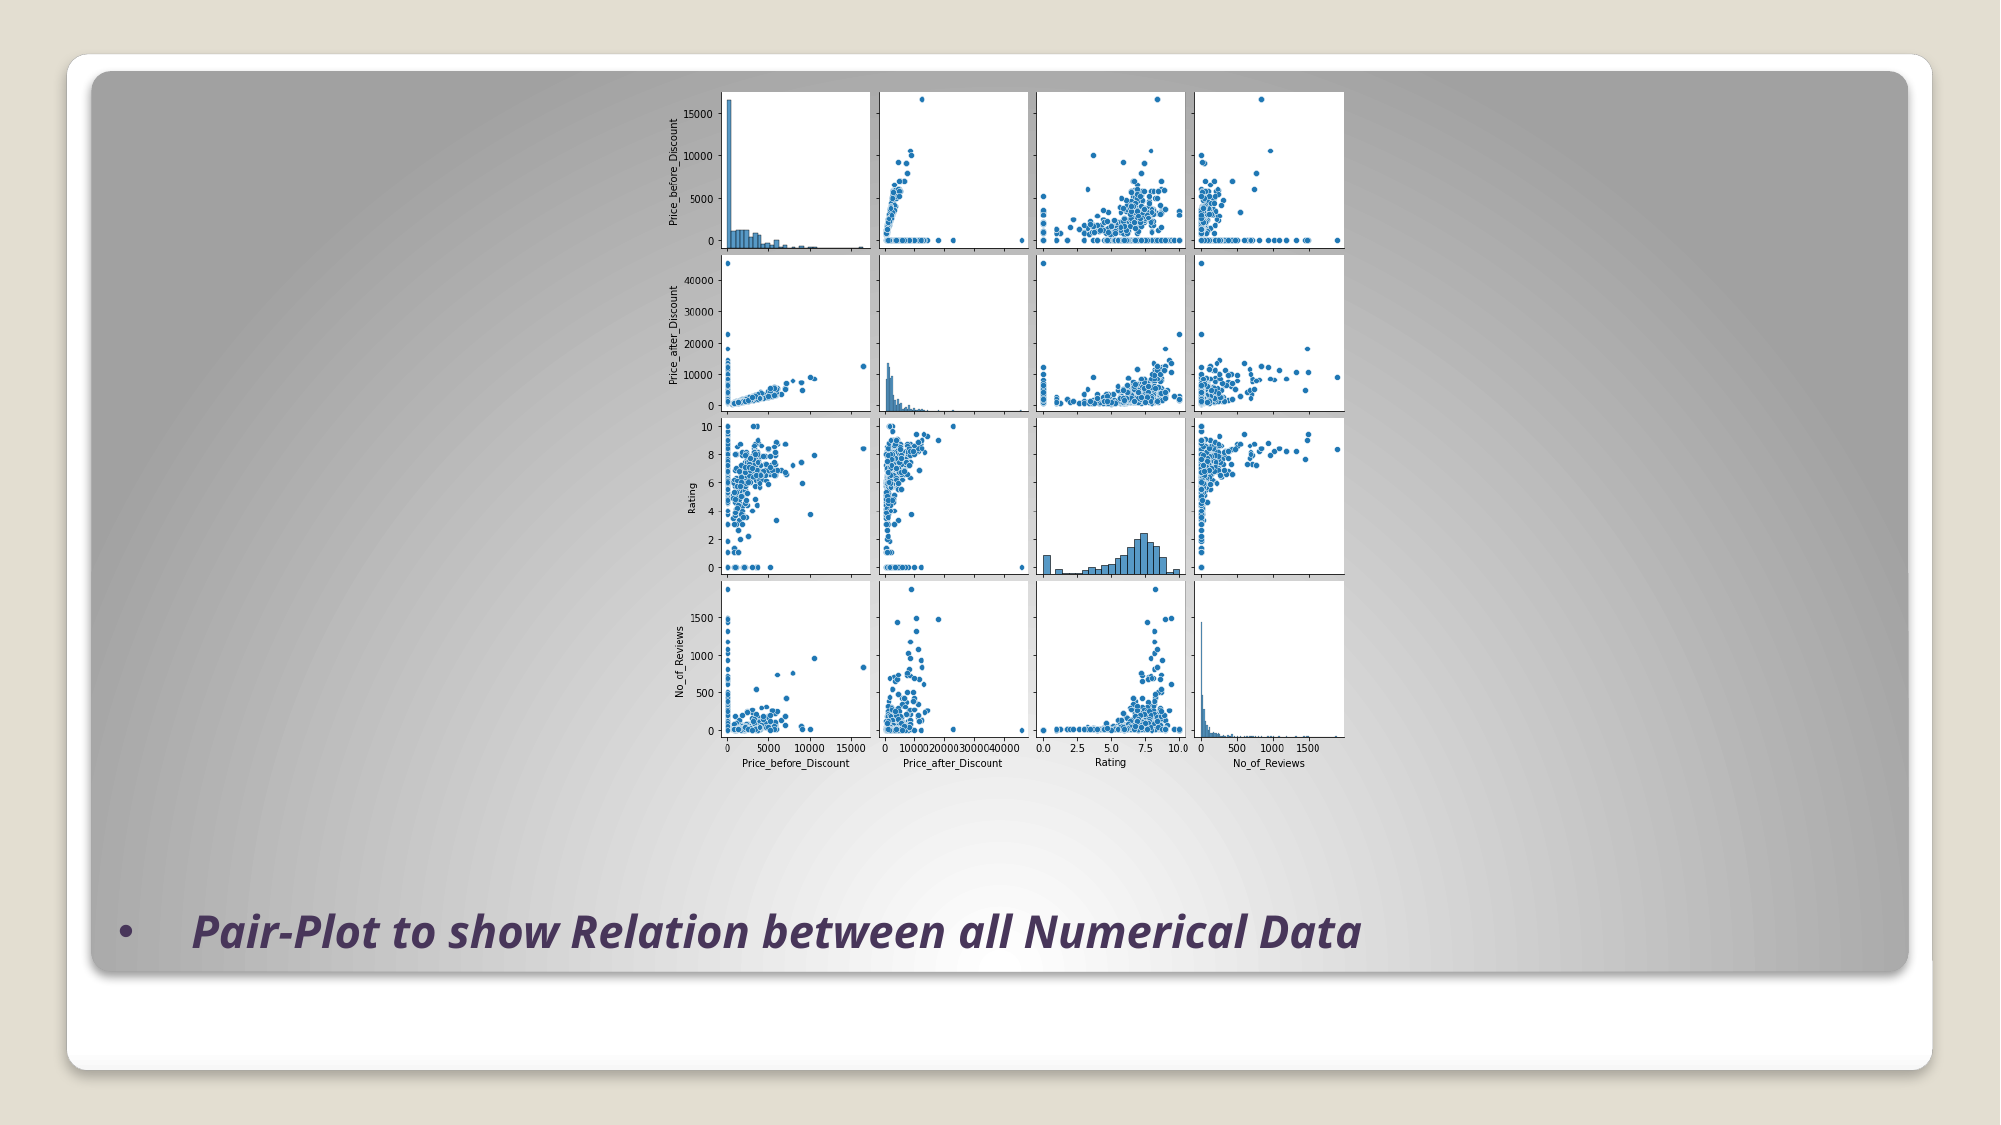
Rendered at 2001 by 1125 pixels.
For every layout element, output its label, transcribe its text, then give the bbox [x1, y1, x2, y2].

title Pair-Plot to show Relation between all Numerical Data [103, 863, 1632, 965]
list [661, 86, 1349, 775]
